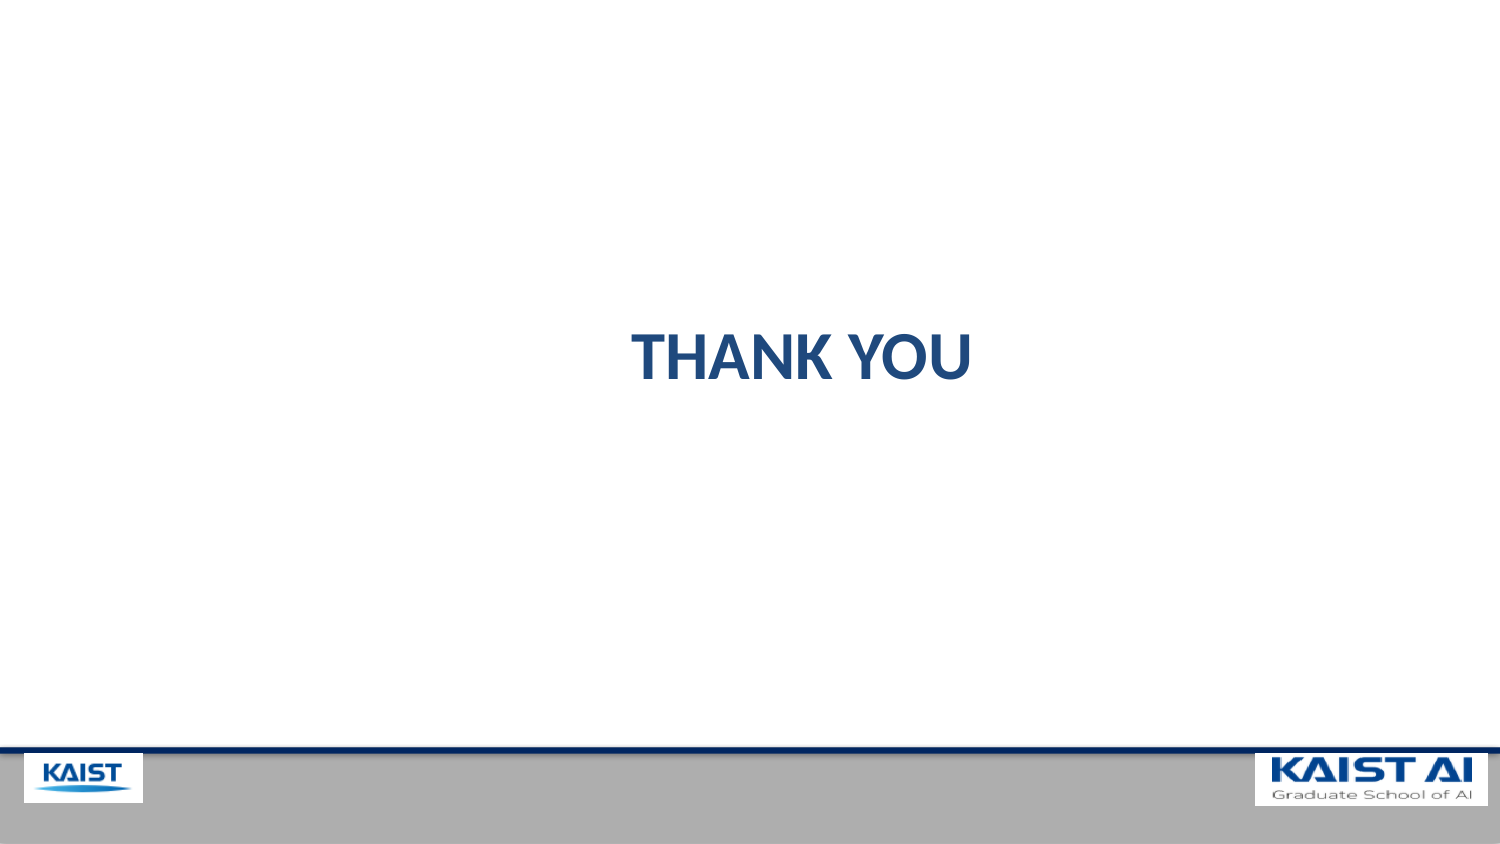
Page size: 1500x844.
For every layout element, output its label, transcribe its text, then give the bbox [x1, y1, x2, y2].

text_box THANK YOU [620, 304, 1004, 481]
picture [24, 753, 143, 803]
picture [1255, 753, 1488, 806]
